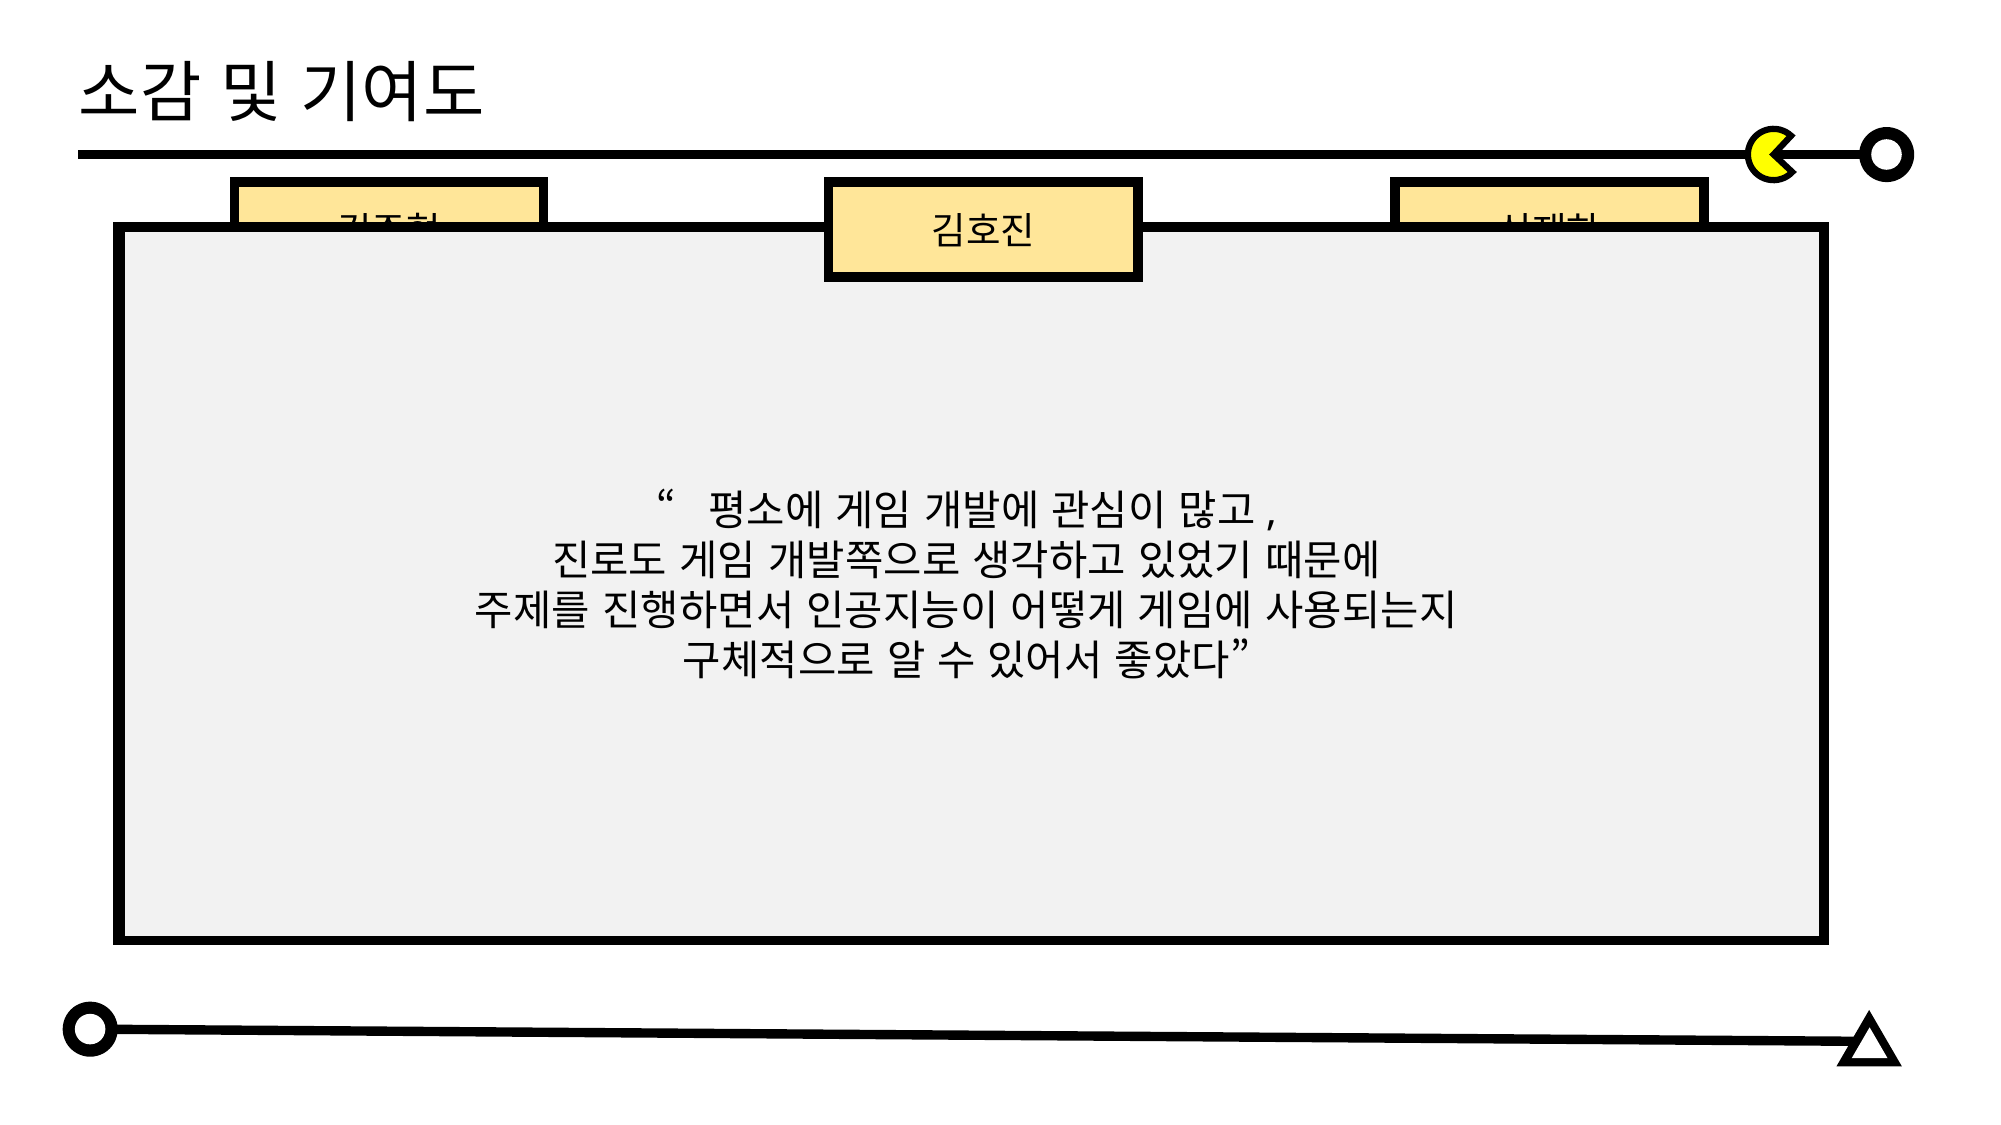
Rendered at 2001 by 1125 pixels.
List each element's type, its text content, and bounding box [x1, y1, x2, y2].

text_box 김주형 [233, 181, 545, 226]
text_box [118, 1029, 1836, 1042]
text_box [1859, 126, 1915, 183]
text_box 신재하 [1394, 181, 1705, 226]
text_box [62, 1001, 118, 1057]
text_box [1836, 1009, 1902, 1067]
text_box “평소에 게임 개발에 관심이 많고, 진로도 게임 개발쪽으로 생각하고 있었기 때문에 주제를 진행하면서 인공지능이 어떻게 게임에 사용되는지 구체적으로 알 수 있어서 좋았다” [119, 226, 1825, 941]
text_box [1746, 127, 1793, 154]
text_box 김호진 [828, 181, 1139, 278]
text_box [1746, 155, 1794, 182]
text_box 소감 및 기여도 [64, 42, 1030, 138]
